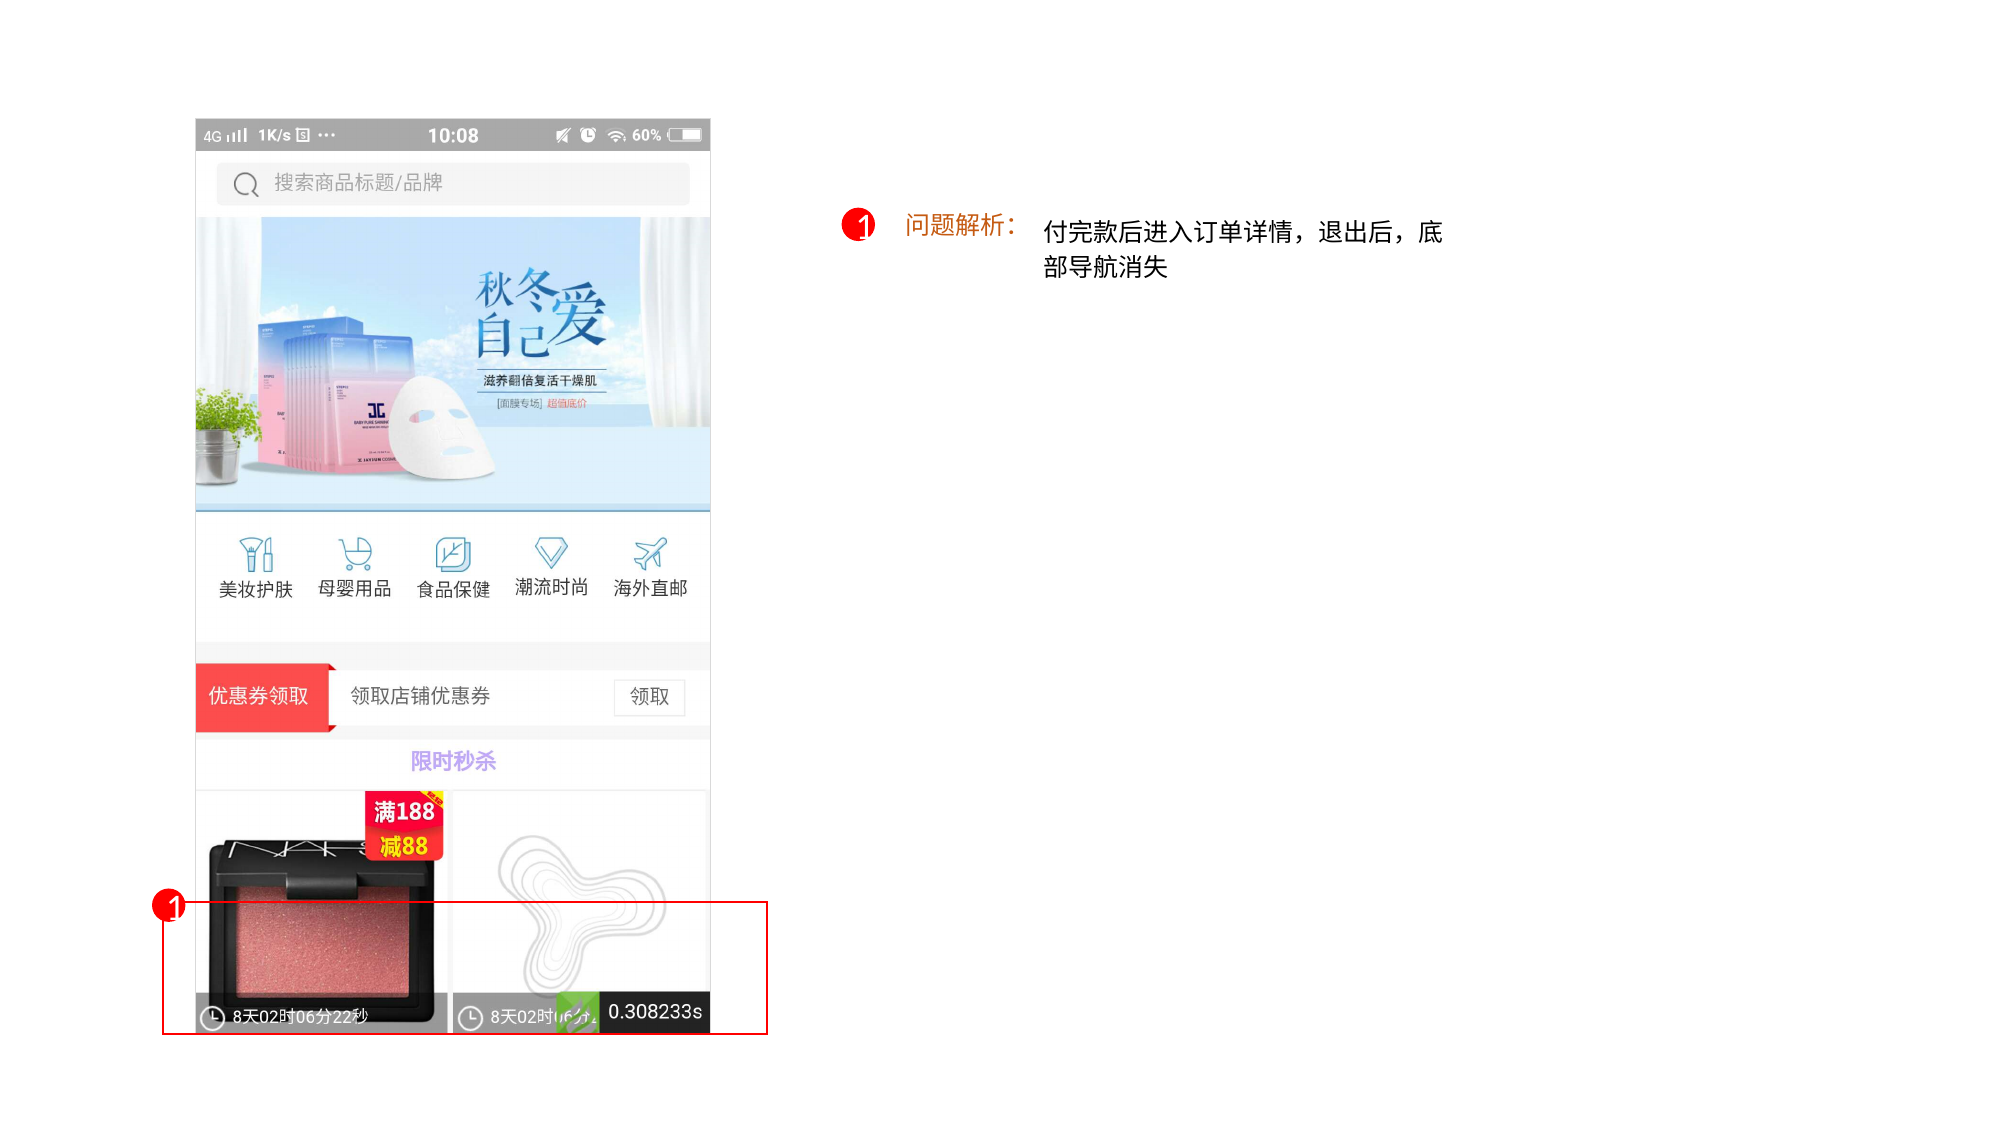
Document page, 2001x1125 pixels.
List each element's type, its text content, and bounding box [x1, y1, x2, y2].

picture [195, 118, 711, 1034]
text_box 1 [840, 206, 877, 243]
text_box 付完款后进入订单详情，退出后，底部导航消失 [1029, 202, 1484, 326]
text_box [162, 901, 768, 1035]
text_box 问题解析： [890, 202, 1029, 248]
text_box 1 [150, 887, 187, 923]
